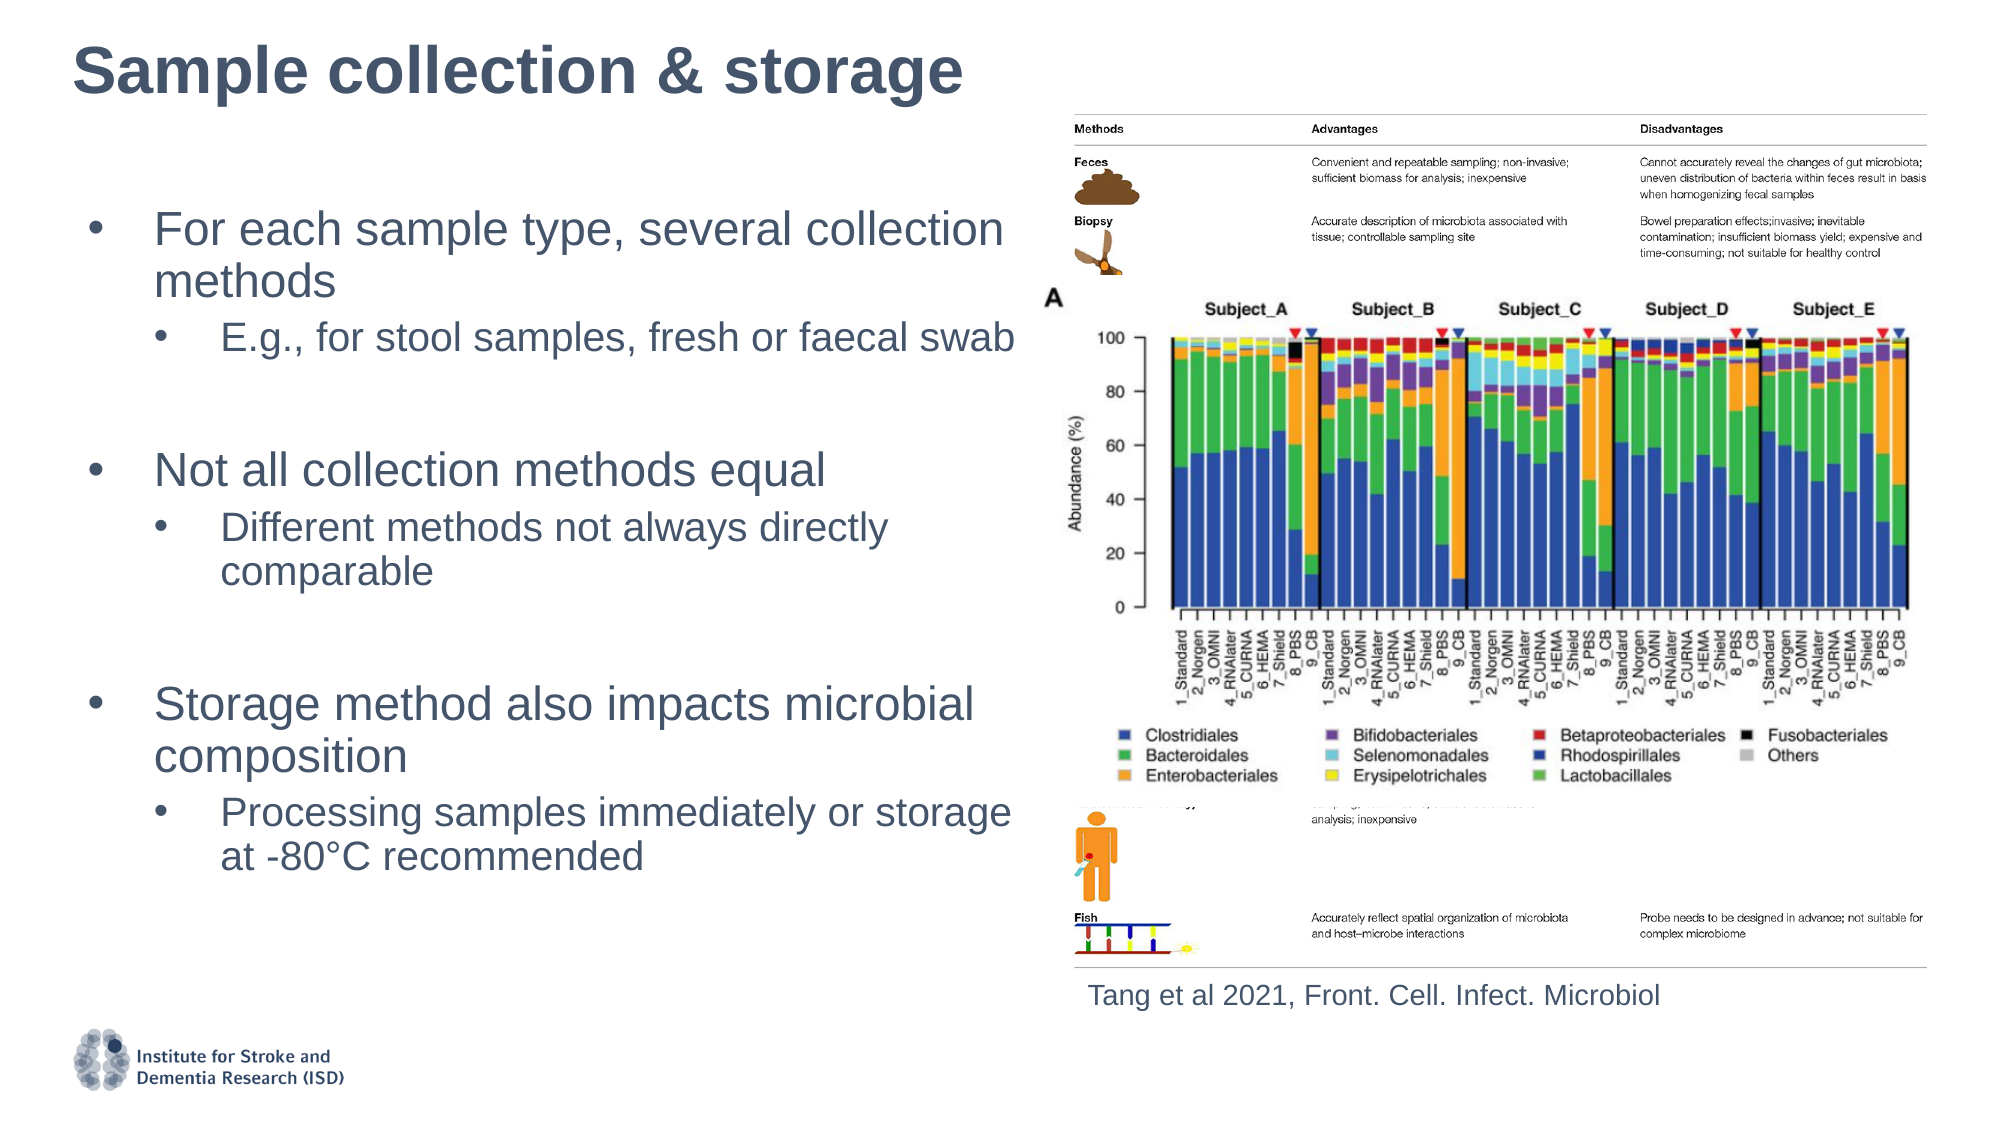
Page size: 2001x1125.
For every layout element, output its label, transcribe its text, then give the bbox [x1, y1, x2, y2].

title Sample collection & storage [72, 36, 1876, 167]
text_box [1072, 807, 1928, 1020]
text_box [1072, 112, 1928, 275]
picture [72, 1027, 366, 1091]
picture [1034, 275, 1999, 807]
list For each sample type, several collection methods E.g., for stool samples, fresh or faecal swab Not all collection methods equal Different methods not always directly comparable Storage method also impacts microbial composition Processing samples immediately or storage at -80°C recommended [72, 197, 1035, 936]
